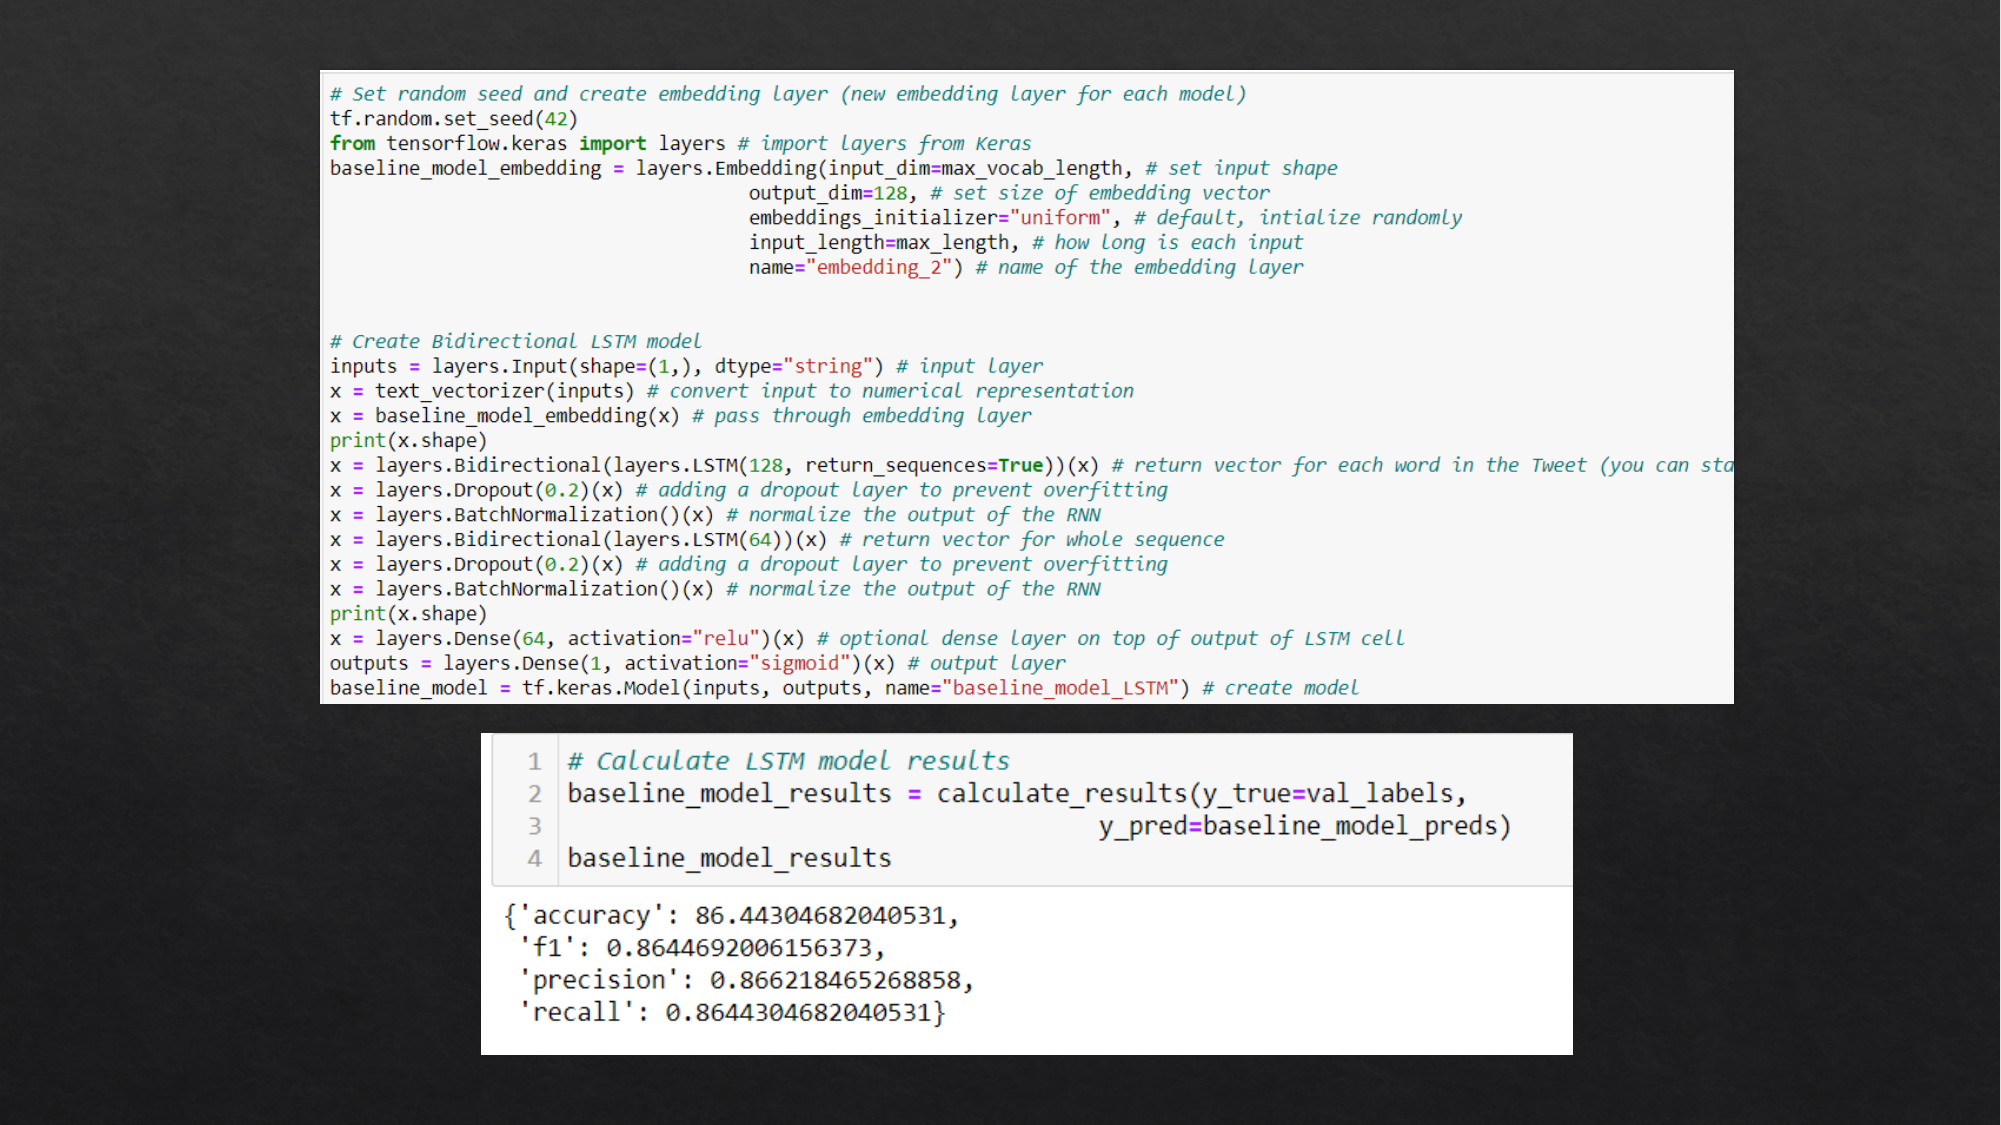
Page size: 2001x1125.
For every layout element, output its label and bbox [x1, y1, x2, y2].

picture [481, 733, 1573, 1055]
list [320, 70, 1735, 704]
